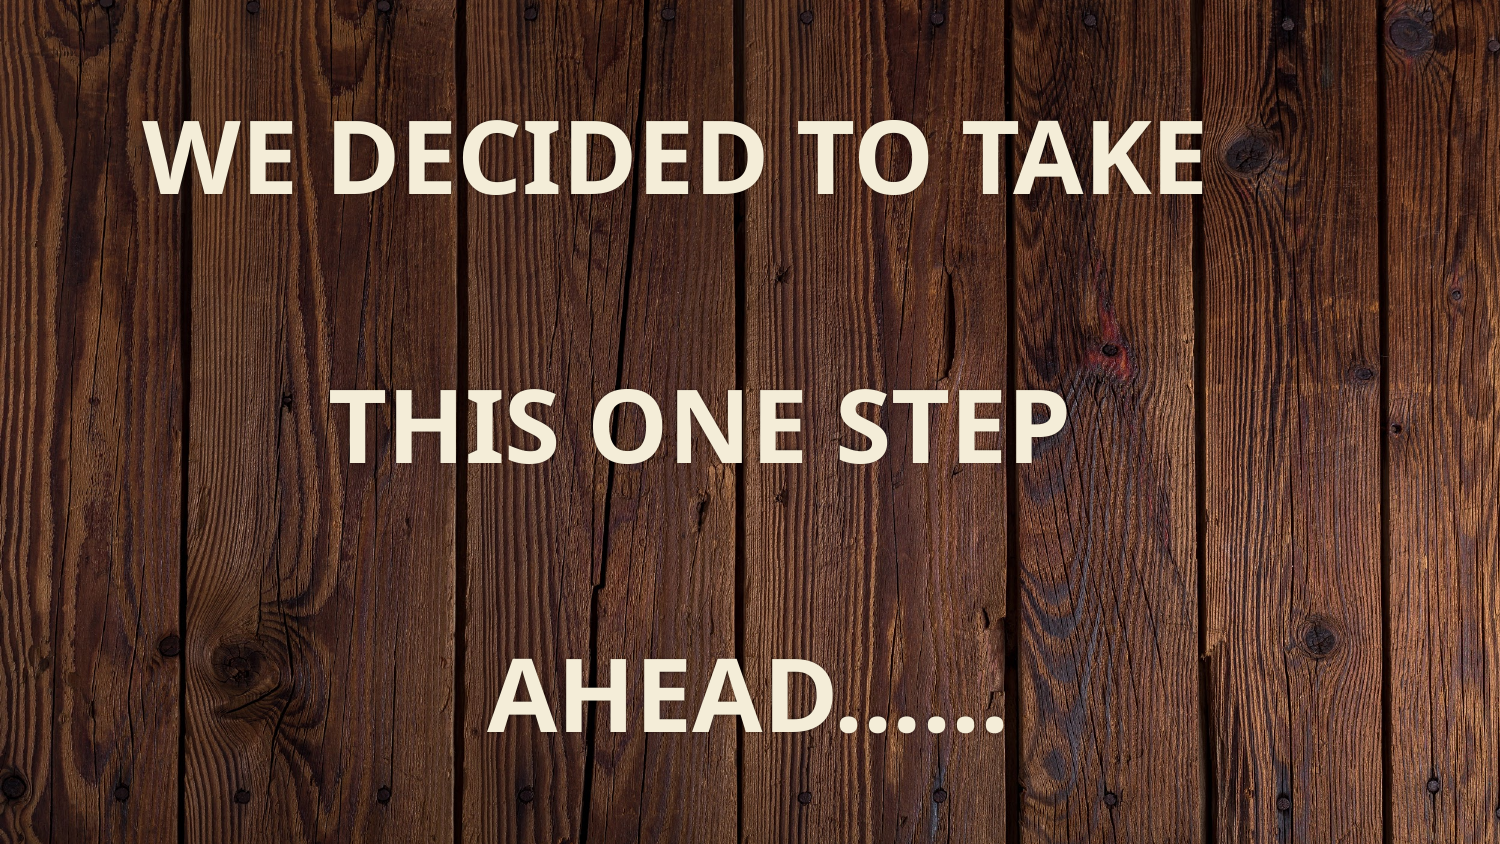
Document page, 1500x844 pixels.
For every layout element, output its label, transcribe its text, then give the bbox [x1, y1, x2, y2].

list WE DECIDED TO TAKE THIS ONE STEP AHEAD…... [52, 68, 1448, 791]
picture [0, 0, 1500, 844]
